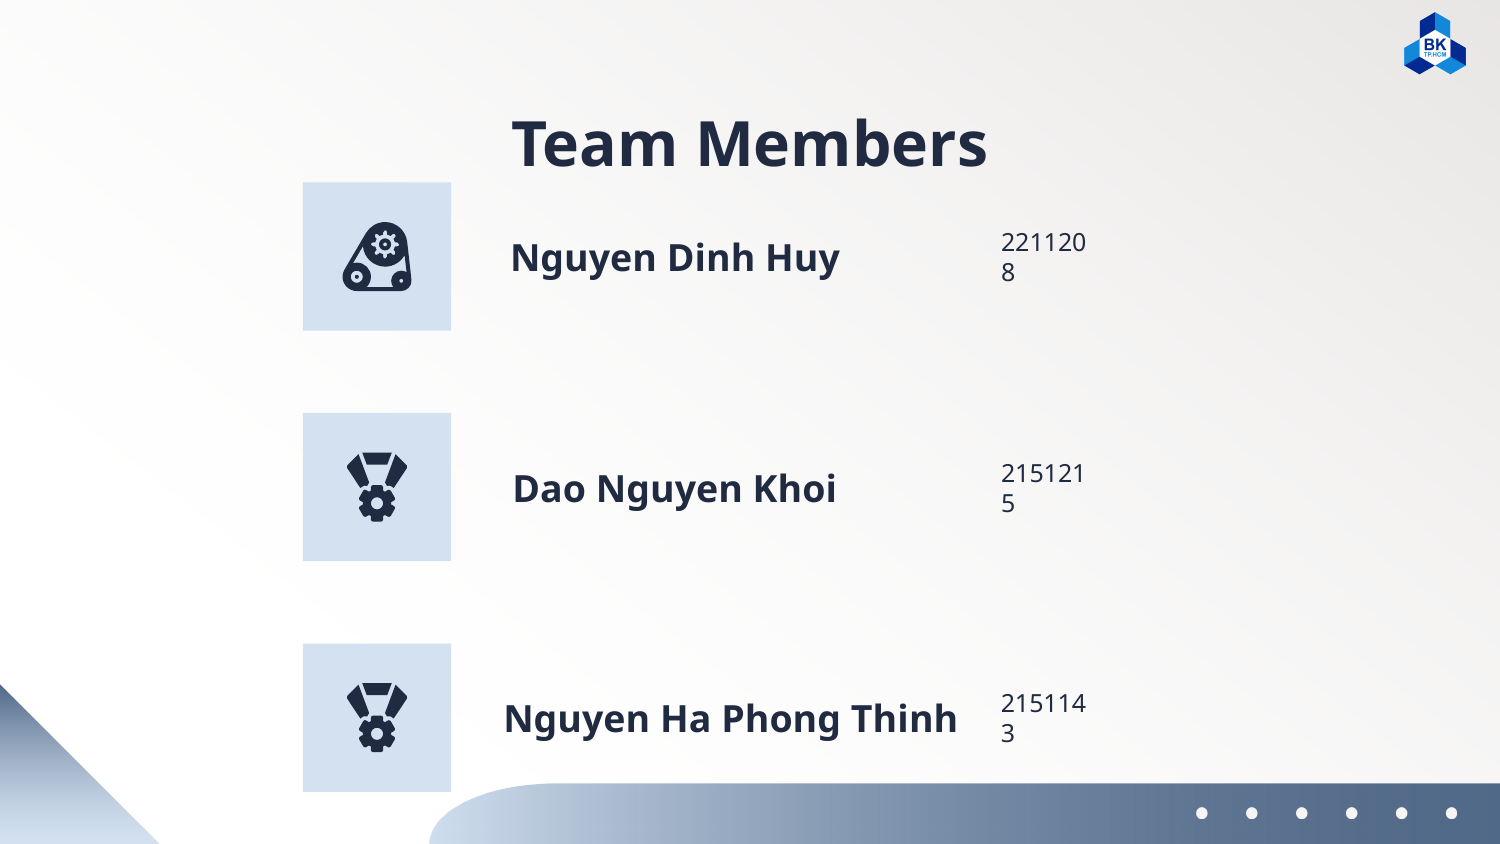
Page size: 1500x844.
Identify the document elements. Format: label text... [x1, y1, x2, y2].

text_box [342, 221, 412, 292]
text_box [346, 682, 408, 753]
subtitle Dao Nguyen Khoi [476, 412, 874, 562]
text_box 2151143 [985, 643, 1112, 792]
text_box Nguyen Ha Phong Thinh [476, 643, 985, 792]
text_box [302, 643, 452, 792]
subtitle 2211208 [985, 182, 1112, 331]
title Team Members [118, 88, 1382, 183]
text_box [302, 183, 452, 331]
text_box [302, 412, 452, 562]
subtitle 2151215 [985, 412, 1112, 562]
picture [0, 0, 1500, 844]
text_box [346, 452, 408, 522]
picture [430, 784, 1500, 844]
subtitle Nguyen Dinh Huy [476, 182, 874, 331]
